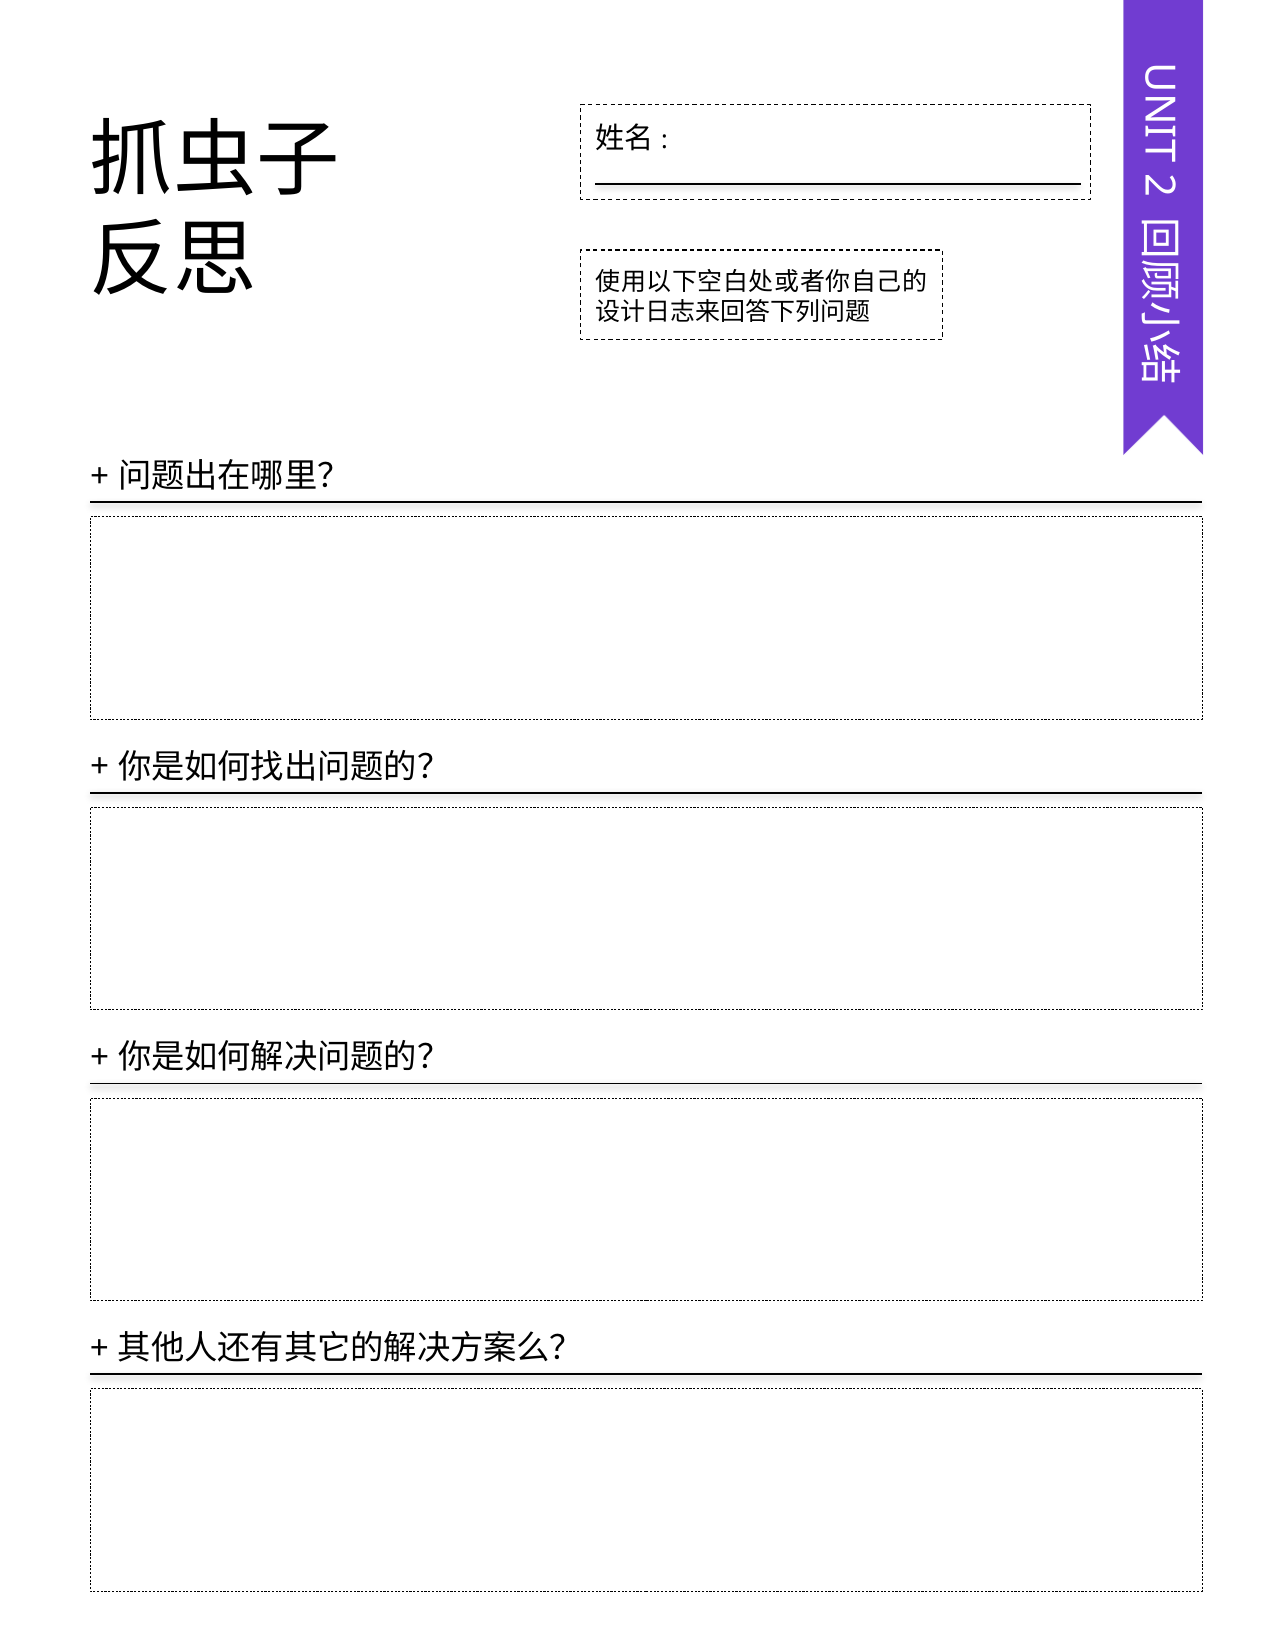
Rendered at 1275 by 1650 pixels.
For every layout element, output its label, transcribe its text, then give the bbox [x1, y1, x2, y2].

text_box 使用以下空白处或者你自己的设计日志来回答下列问题 [580, 249, 943, 340]
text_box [74, 446, 1203, 1592]
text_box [580, 103, 1091, 201]
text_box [1121, 0, 1204, 447]
text_box 抓虫子 反思 [75, 97, 537, 313]
